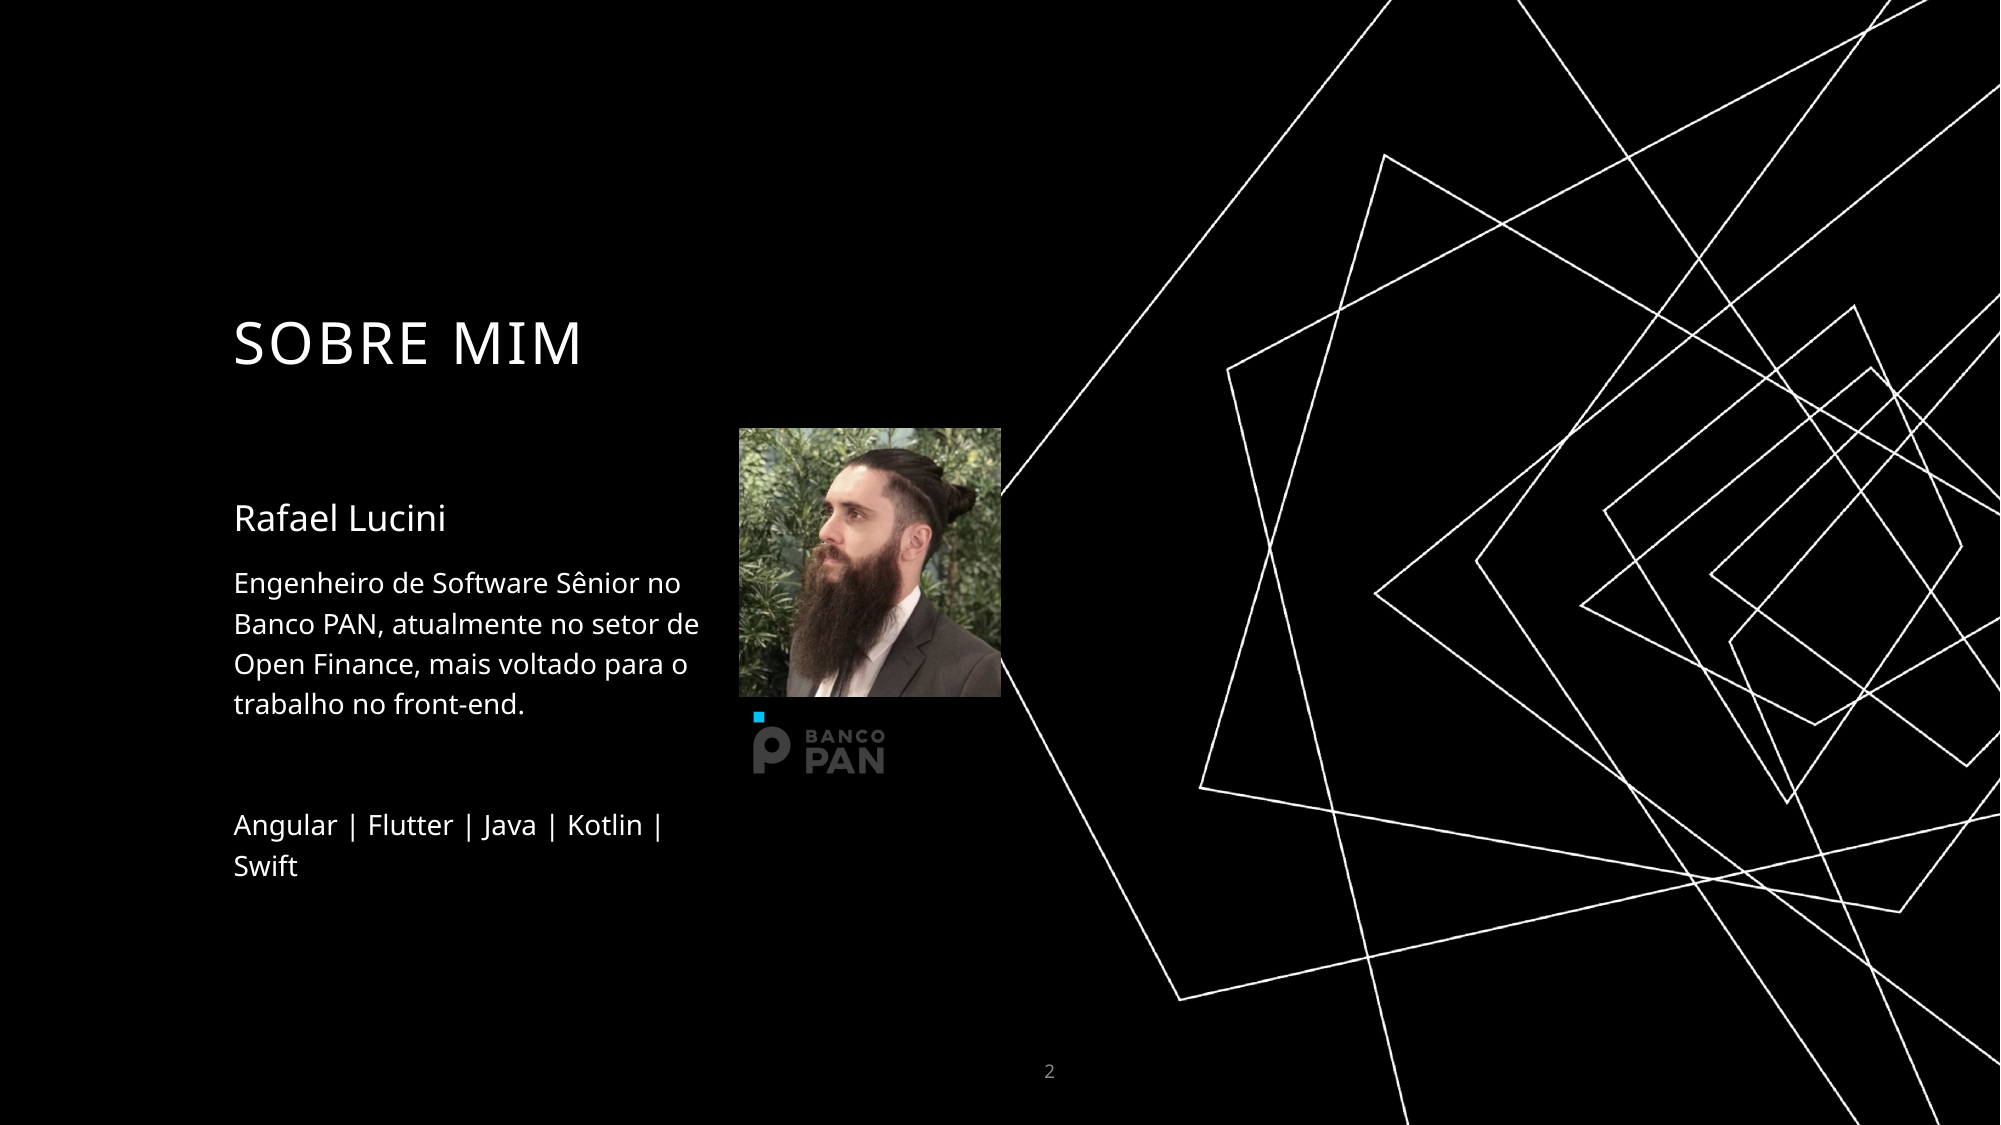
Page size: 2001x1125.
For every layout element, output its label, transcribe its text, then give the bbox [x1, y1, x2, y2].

slide_number 2 [908, 1042, 1071, 1103]
picture [728, 0, 2000, 1125]
list Rafael Lucini Engenheiro de Software Sênior no Banco PAN, atualmente no setor de Open Finance, mais voltado para o trabalho no front-end. Angular | Flutter | Java | Kotlin | Swift [218, 479, 740, 893]
title Sobre mim [218, 167, 740, 385]
